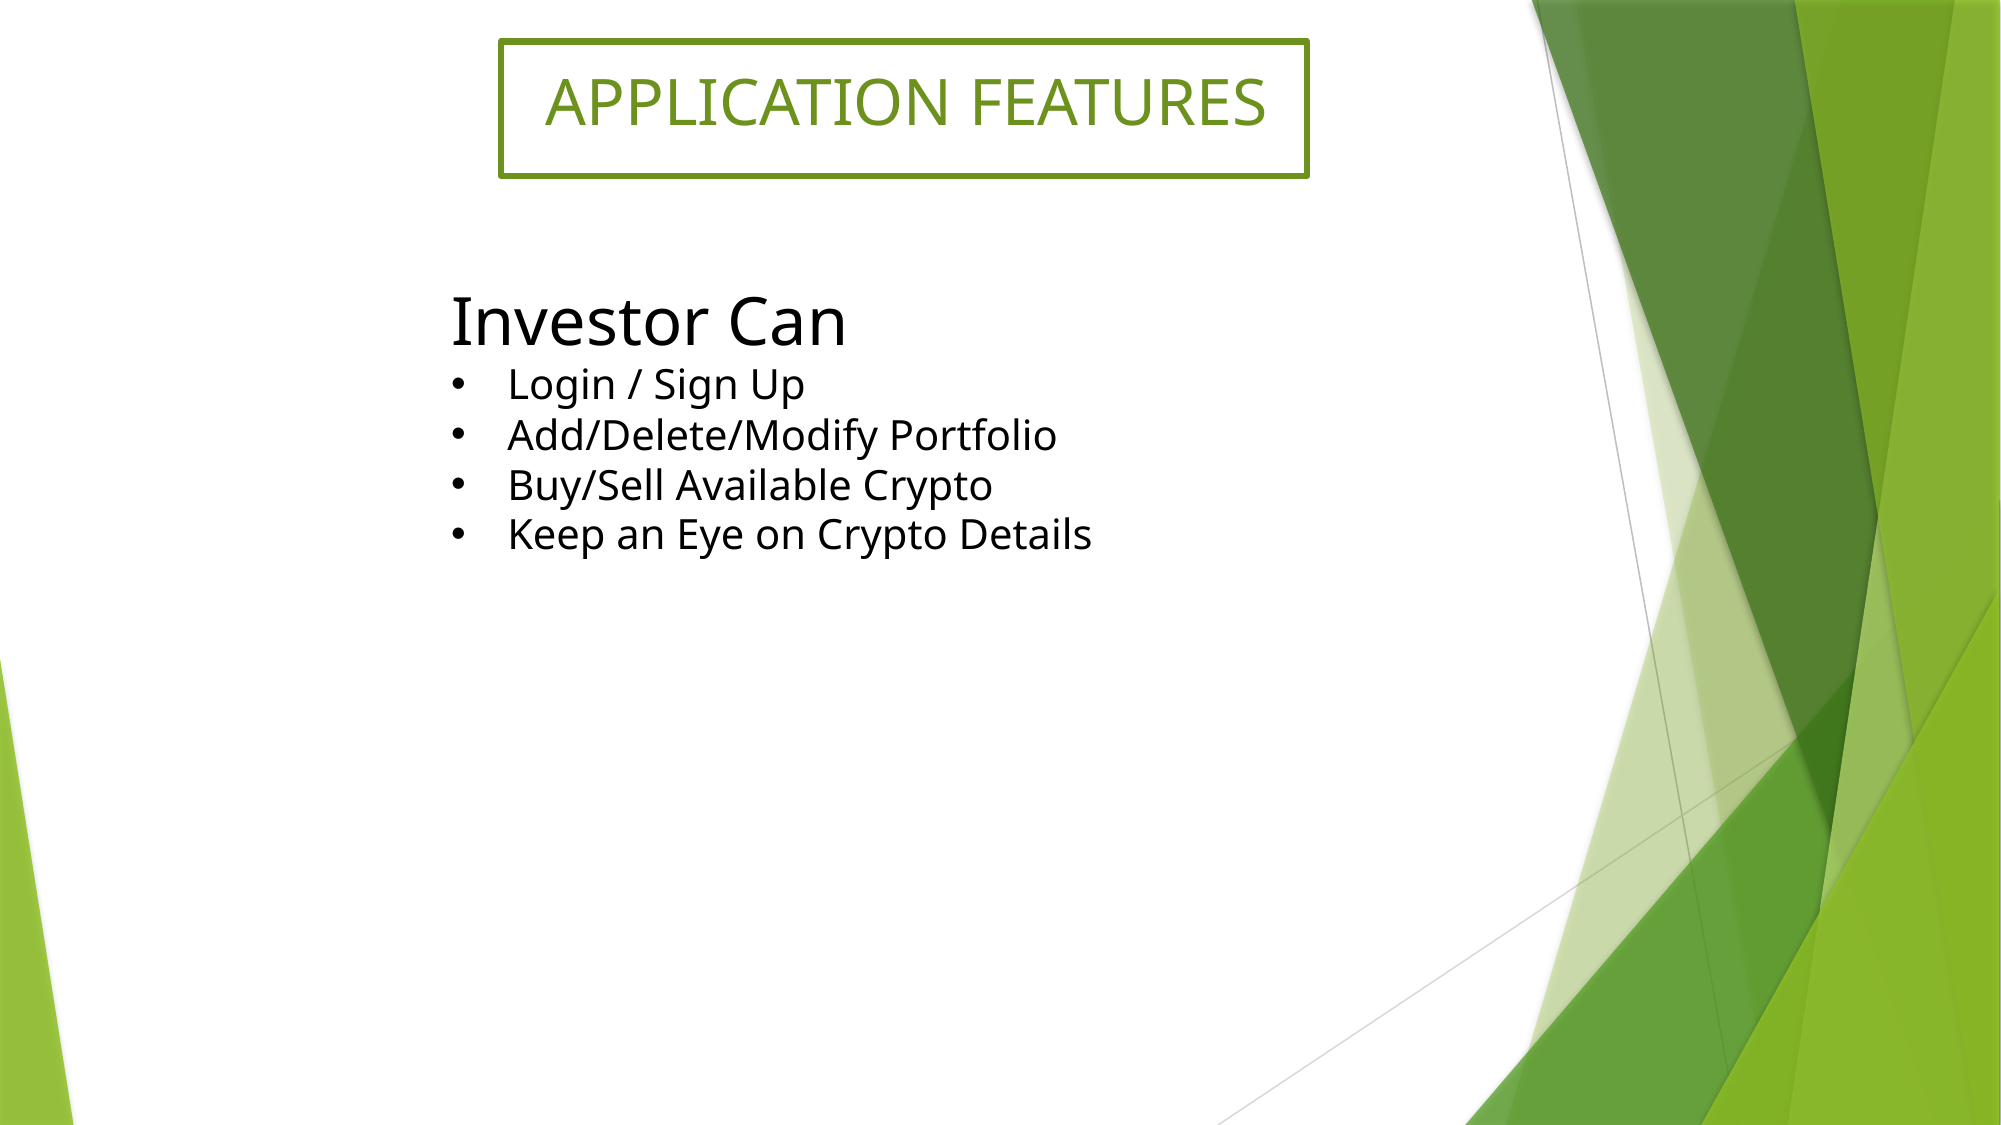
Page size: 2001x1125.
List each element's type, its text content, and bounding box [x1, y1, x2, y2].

text_box Investor Can Login / Sign Up Add/Delete/Modify Portfolio Buy/Sell Available Crypto Keep an Eye on Crypto Details [436, 270, 1171, 566]
title APPLICATION FEATURES [500, 41, 1308, 176]
